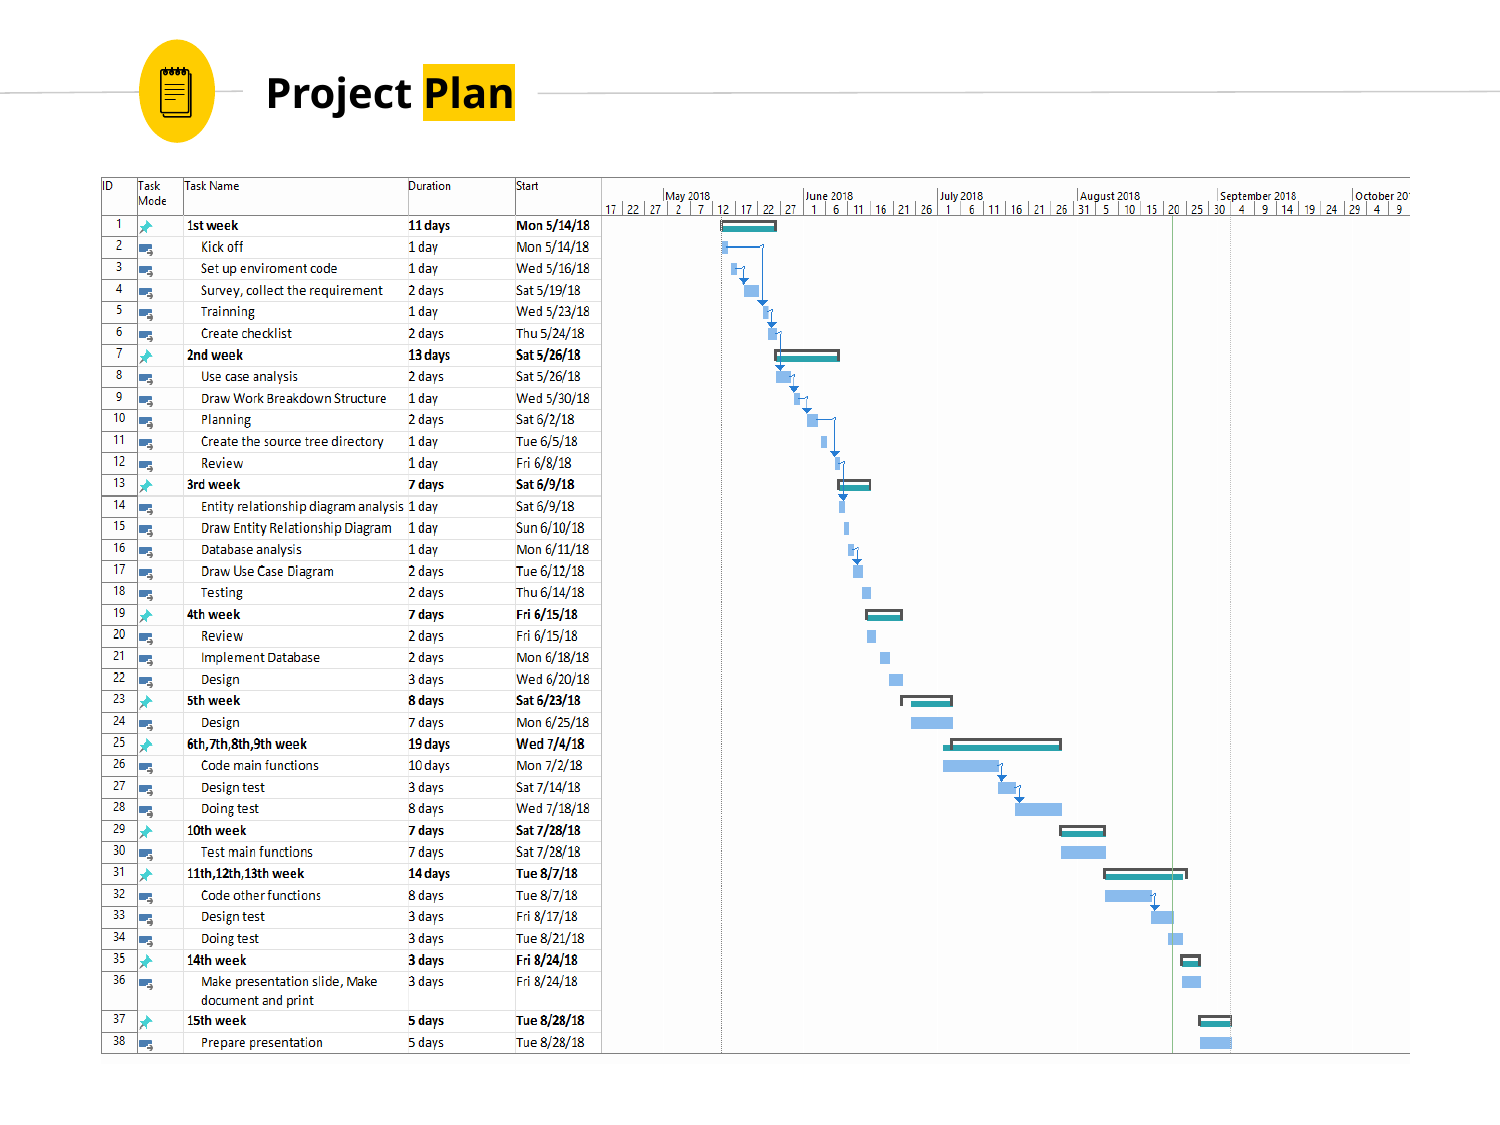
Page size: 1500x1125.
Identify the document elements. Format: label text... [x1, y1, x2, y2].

text_box Project Plan [250, 44, 567, 140]
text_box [537, 90, 1500, 94]
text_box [160, 67, 192, 117]
picture [101, 177, 1410, 1064]
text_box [0, 90, 155, 94]
text_box [139, 39, 215, 89]
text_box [196, 90, 244, 94]
text_box [139, 102, 215, 143]
